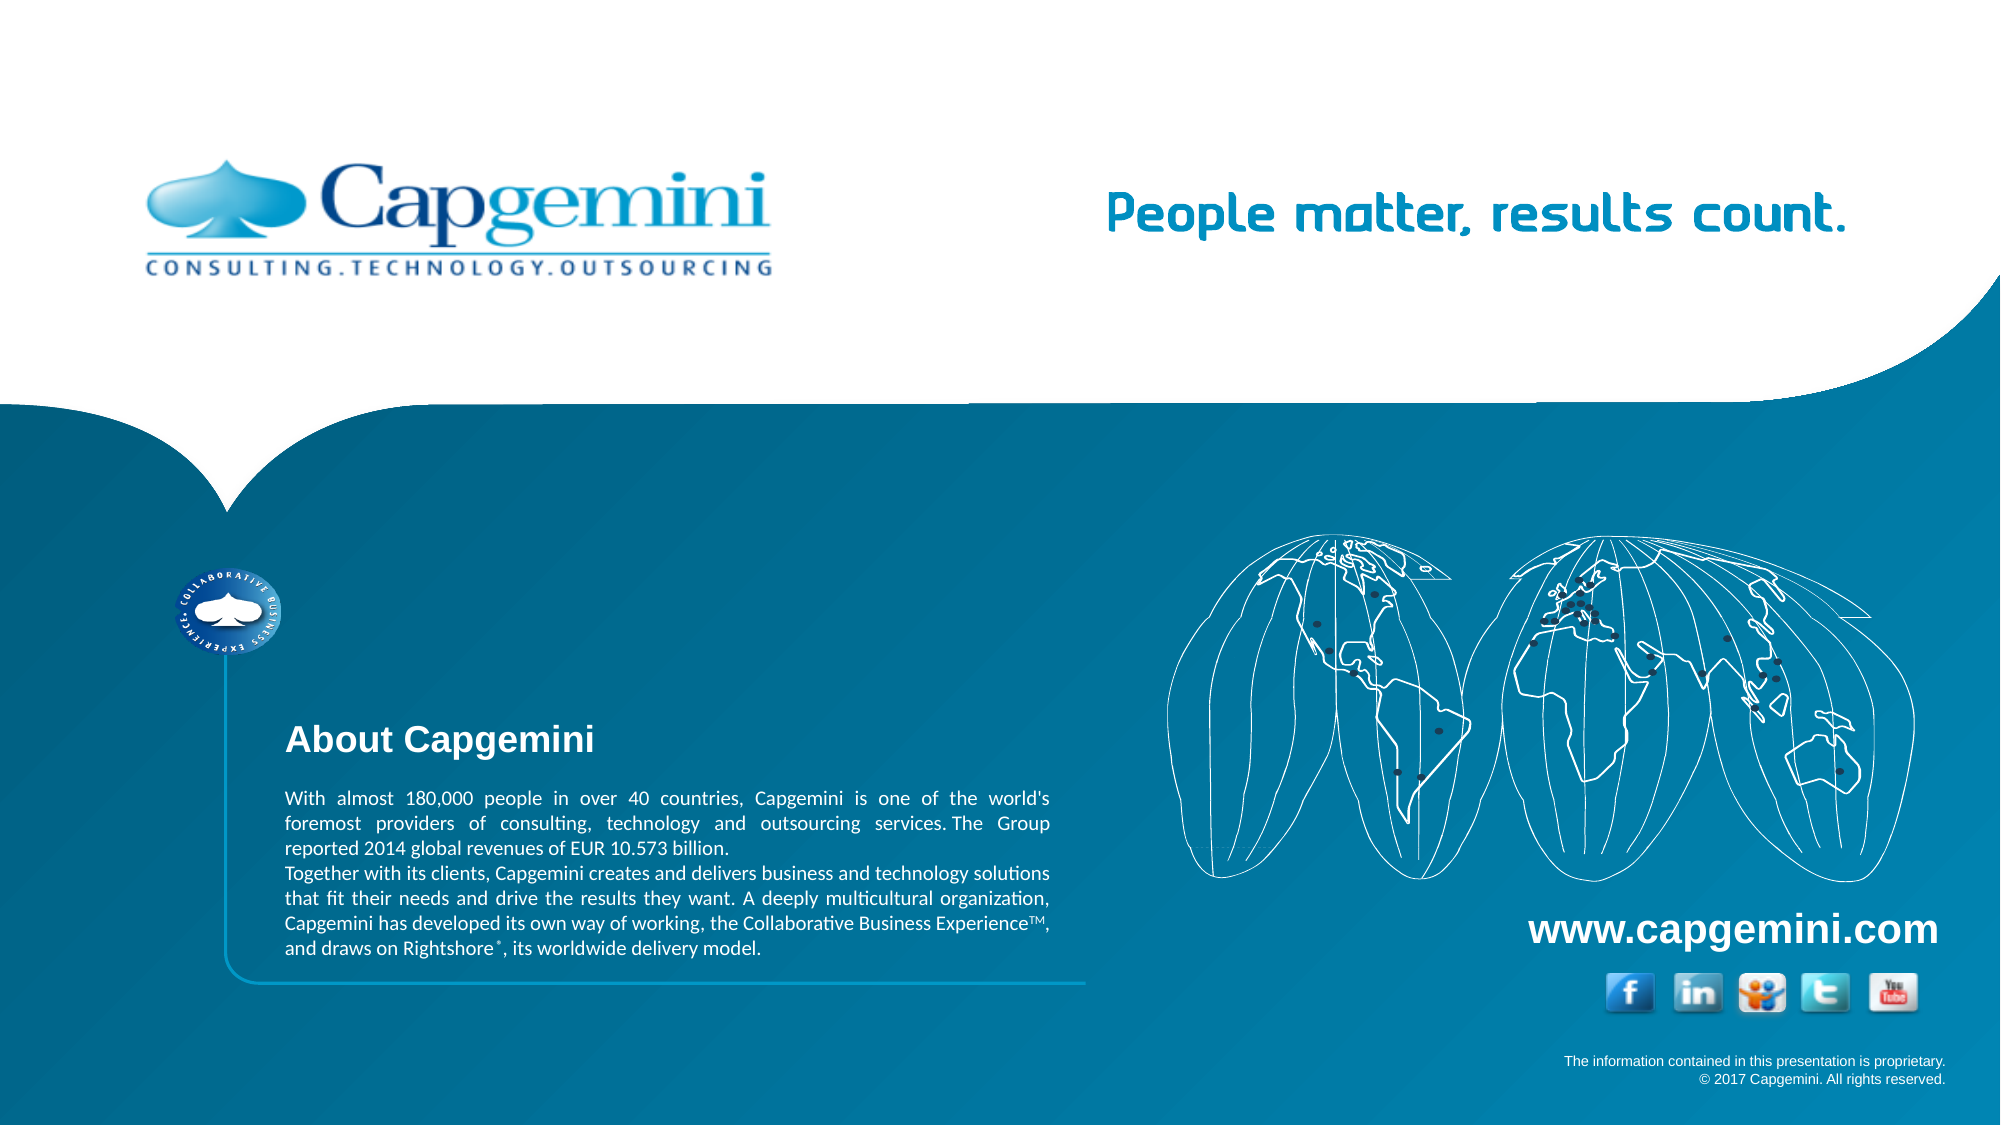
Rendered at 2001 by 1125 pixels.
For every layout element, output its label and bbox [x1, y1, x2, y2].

picture [1674, 974, 1723, 1011]
picture [1801, 974, 1850, 1011]
picture [1738, 974, 1787, 1013]
picture [139, 152, 777, 280]
picture [1869, 974, 1918, 1012]
picture [176, 569, 280, 654]
picture [1606, 974, 1654, 1011]
